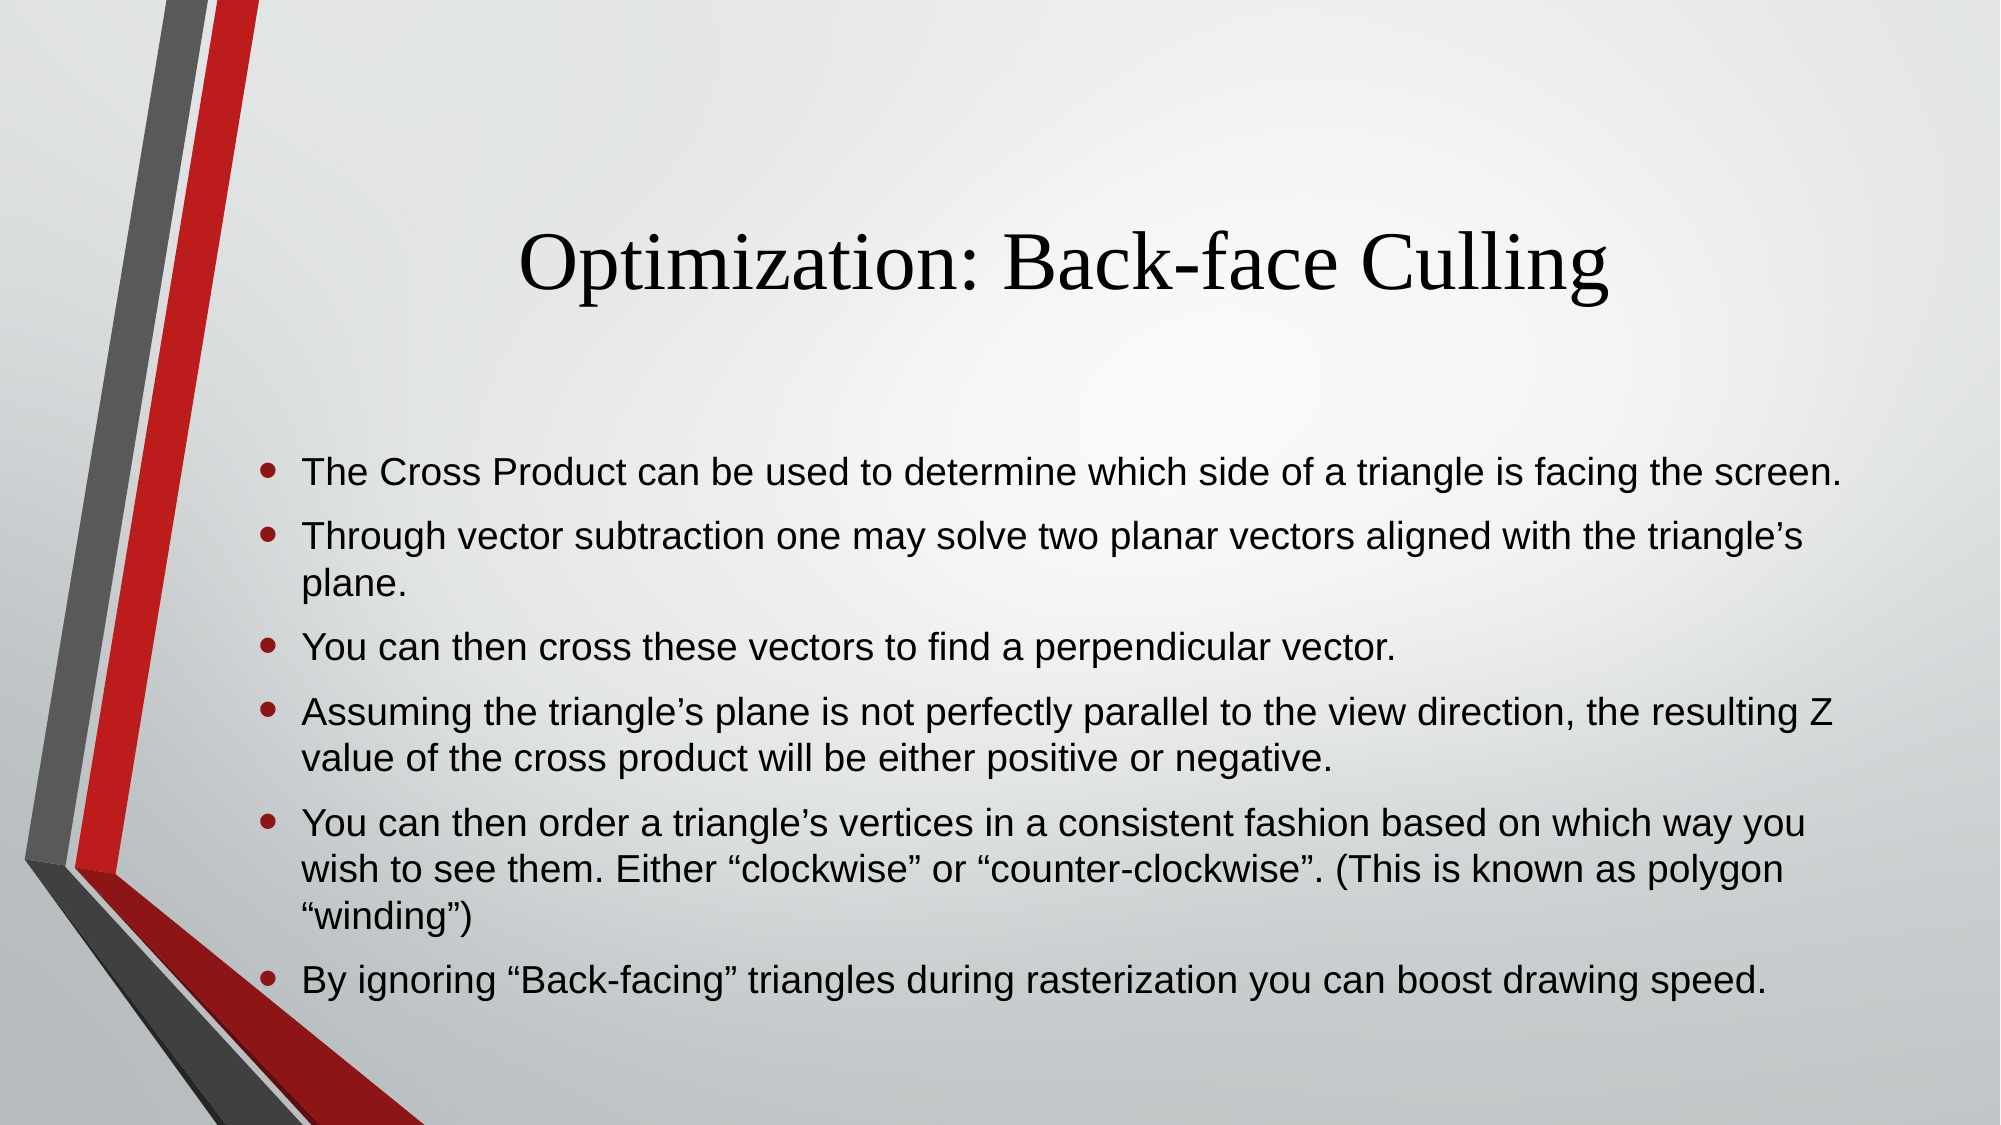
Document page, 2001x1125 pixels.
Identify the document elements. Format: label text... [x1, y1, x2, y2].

title Optimization: Back-face Culling [243, 112, 1887, 400]
list The Cross Product can be used to determine which side of a triangle is facing the screen. Through vector subtraction one may solve two planar vectors aligned with the triangle’s plane. You can then cross these vectors to find a perpendicular vector. Assuming the triangle’s plane is not perfectly parallel to the view direction, the resulting Z value of the cross product will be either positive or negative. You can then order a triangle’s vertices in a consistent fashion based on which way you wish to see them. Either “clockwise” or “counter-clockwise”. (This is known as polygon “winding”) By ignoring “Back-facing” triangles during rasterization you can boost drawing speed. [243, 437, 1887, 1011]
